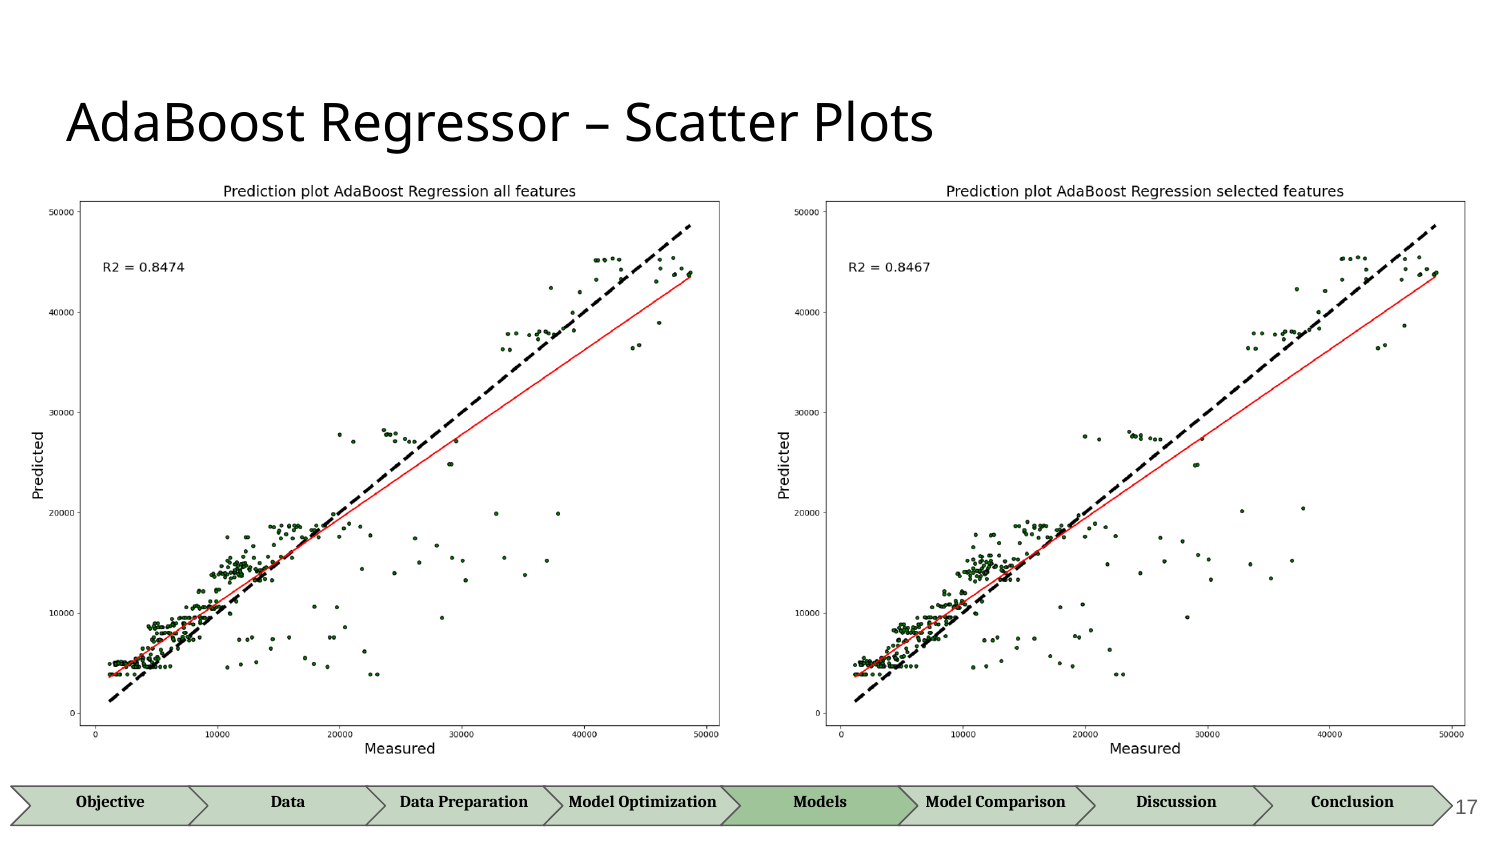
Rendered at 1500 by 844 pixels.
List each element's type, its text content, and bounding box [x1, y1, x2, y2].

text_box [1253, 786, 1453, 826]
picture [772, 176, 1478, 765]
text_box [188, 786, 369, 826]
text_box [898, 821, 1078, 826]
text_box Data [222, 780, 354, 821]
text_box [1075, 821, 1256, 826]
text_box [720, 821, 901, 826]
text_box Model Comparison [917, 780, 1080, 821]
text_box Discussion [1080, 780, 1273, 821]
slide_number 17 [1403, 773, 1494, 838]
text_box Model Optimization [546, 780, 724, 821]
title AdaBoost Regressor – Scatter Plots [51, 72, 1449, 167]
picture [22, 176, 728, 765]
text_box [10, 786, 207, 826]
text_box [365, 821, 546, 826]
text_box Models [724, 780, 917, 821]
text_box Data Preparation [367, 780, 546, 821]
text_box [543, 821, 724, 826]
text_box Conclusion [1287, 780, 1419, 821]
text_box Objective [44, 780, 177, 821]
